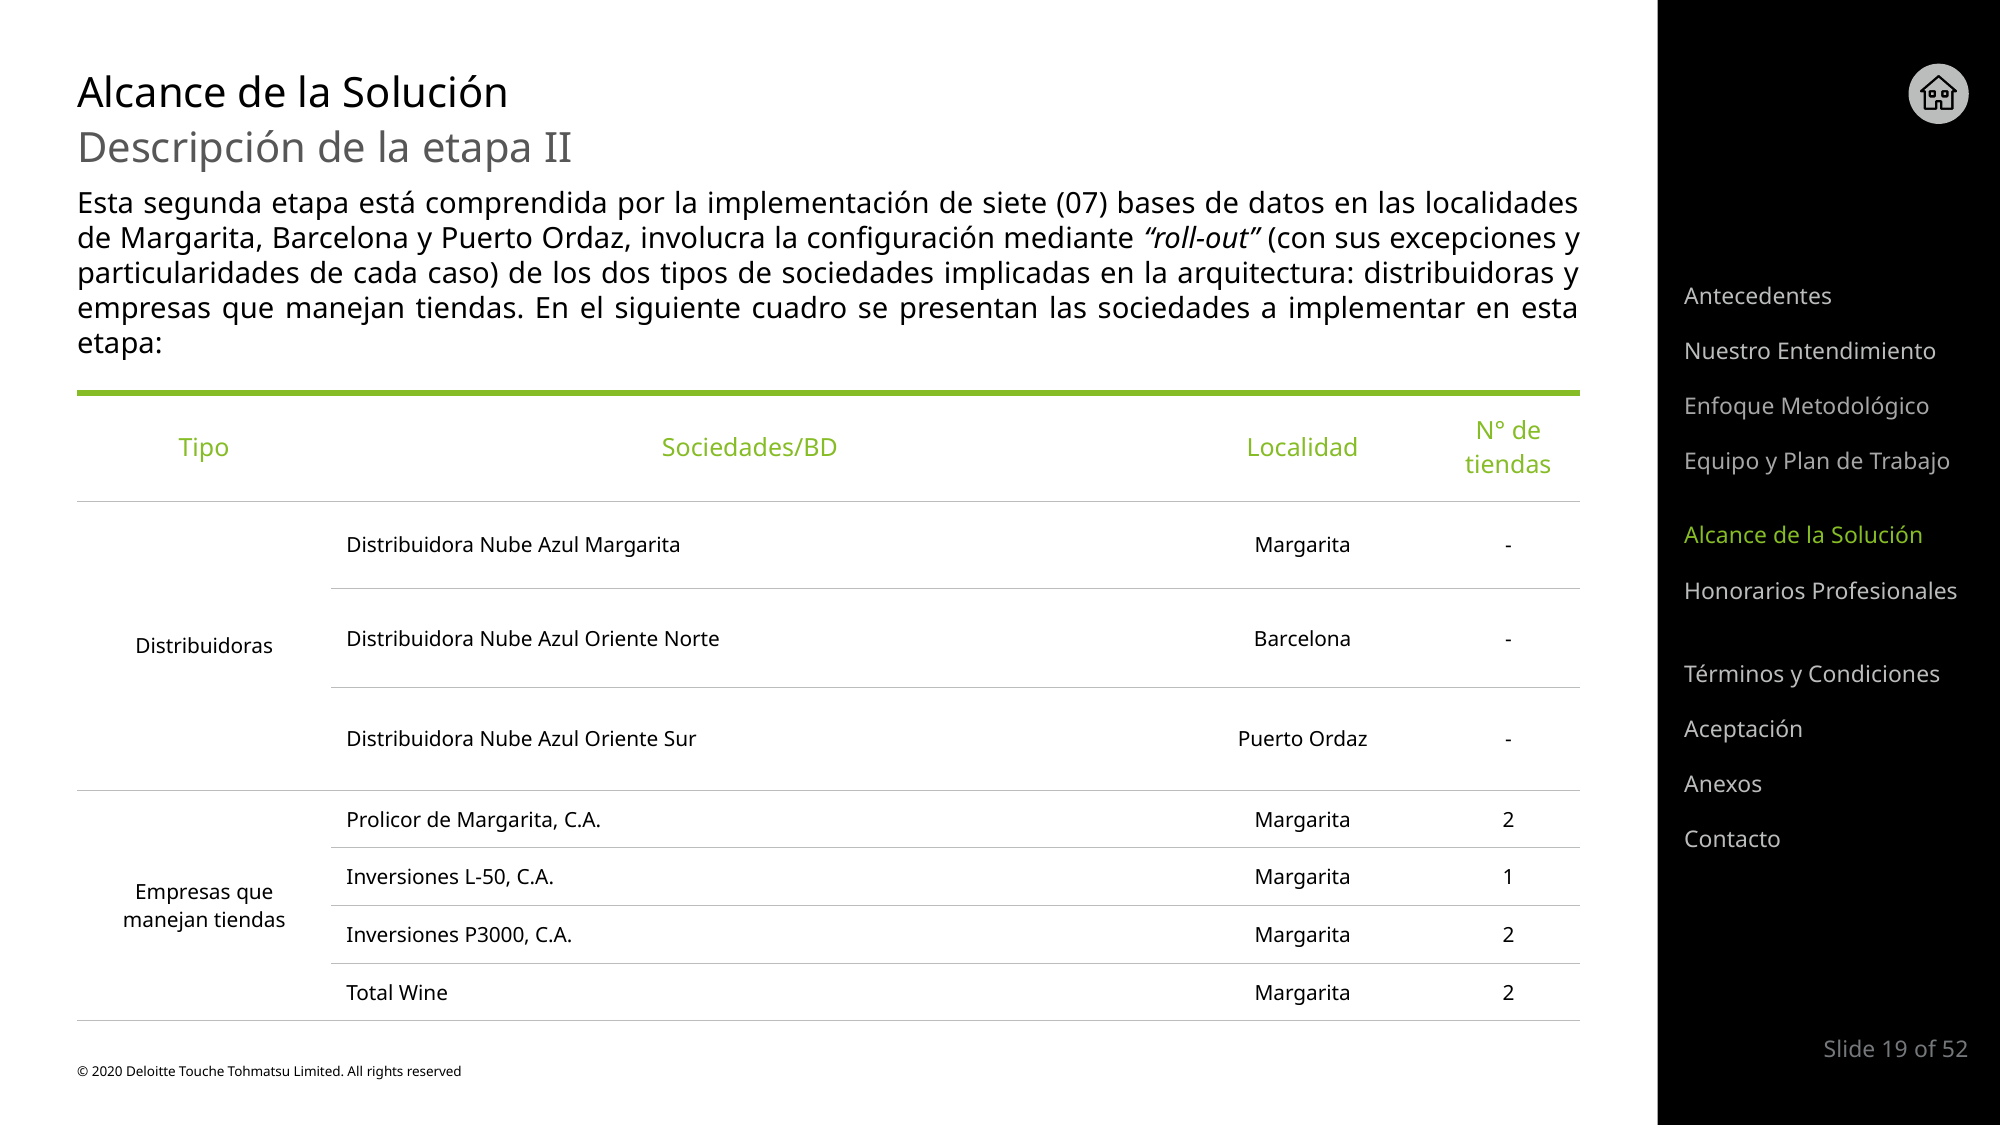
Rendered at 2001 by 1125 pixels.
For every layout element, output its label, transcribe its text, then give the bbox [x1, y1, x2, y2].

text_box Aceptación [1684, 714, 1968, 743]
title Alcance de la Solución [77, 66, 1581, 120]
table_header Sociedades/BD [331, 396, 1168, 501]
table_cell Inversiones P3000, C.A. [331, 906, 1168, 963]
list Descripción de la etapa II [77, 120, 1581, 184]
text_box Honorarios Profesionales [1684, 576, 1968, 604]
table_cell - [1437, 688, 1580, 790]
table_cell Distribuidoras [77, 502, 331, 790]
table_cell Margarita [1168, 502, 1437, 588]
text_box Antecedentes [1684, 281, 1975, 310]
list Esta segunda etapa está comprendida por la implementación de siete (07) bases de datos en las localidades de Margarita, Barcelona y Puerto Ordaz, involucra la configuración mediante “roll-out” (con sus excepciones y particularidades de cada caso) de los dos tipos de sociedades implicadas en la arquitectura: distribuidoras y empresas que manejan tiendas. En el siguiente cuadro se presentan las sociedades a implementar en esta etapa: [77, 184, 1581, 326]
table_cell Margarita [1168, 964, 1437, 1020]
table_cell 2 [1437, 964, 1580, 1020]
text_box Equipo y Plan de Trabajo [1684, 446, 1968, 475]
table_cell Distribuidora Nube Azul Oriente Norte [331, 589, 1168, 687]
table_cell 1 [1437, 848, 1580, 905]
table_cell Margarita [1168, 906, 1437, 963]
text_box Alcance de la Solución [1684, 520, 1968, 549]
table_cell - [1437, 502, 1580, 588]
table_cell Empresas que manejan tiendas [77, 791, 331, 1020]
text_box Contacto [1684, 824, 1968, 852]
text_box Nuestro Entendimiento [1684, 336, 1968, 365]
table_cell Margarita [1168, 791, 1437, 847]
text_box Enfoque Metodológico [1684, 391, 1968, 420]
table_cell 2 [1437, 906, 1580, 963]
table_cell - [1437, 589, 1580, 687]
table_cell Prolicor de Margarita, C.A. [331, 791, 1168, 847]
table_cell Inversiones L-50, C.A. [331, 848, 1168, 905]
text_box Anexos [1684, 769, 1968, 798]
table_cell Barcelona [1168, 589, 1437, 687]
table_cell 2 [1437, 791, 1580, 847]
text_box Términos y Condiciones [1684, 660, 1968, 688]
table_header Localidad [1168, 396, 1437, 501]
table_cell Puerto Ordaz [1168, 688, 1437, 790]
table_header N° de tiendas [1437, 396, 1580, 501]
table_cell Margarita [1168, 848, 1437, 905]
table_cell Distribuidora Nube Azul Oriente Sur [331, 688, 1168, 790]
table_cell Distribuidora Nube Azul Margarita [331, 502, 1168, 588]
table_cell Total Wine [331, 964, 1168, 1020]
table_header Tipo [77, 396, 331, 501]
